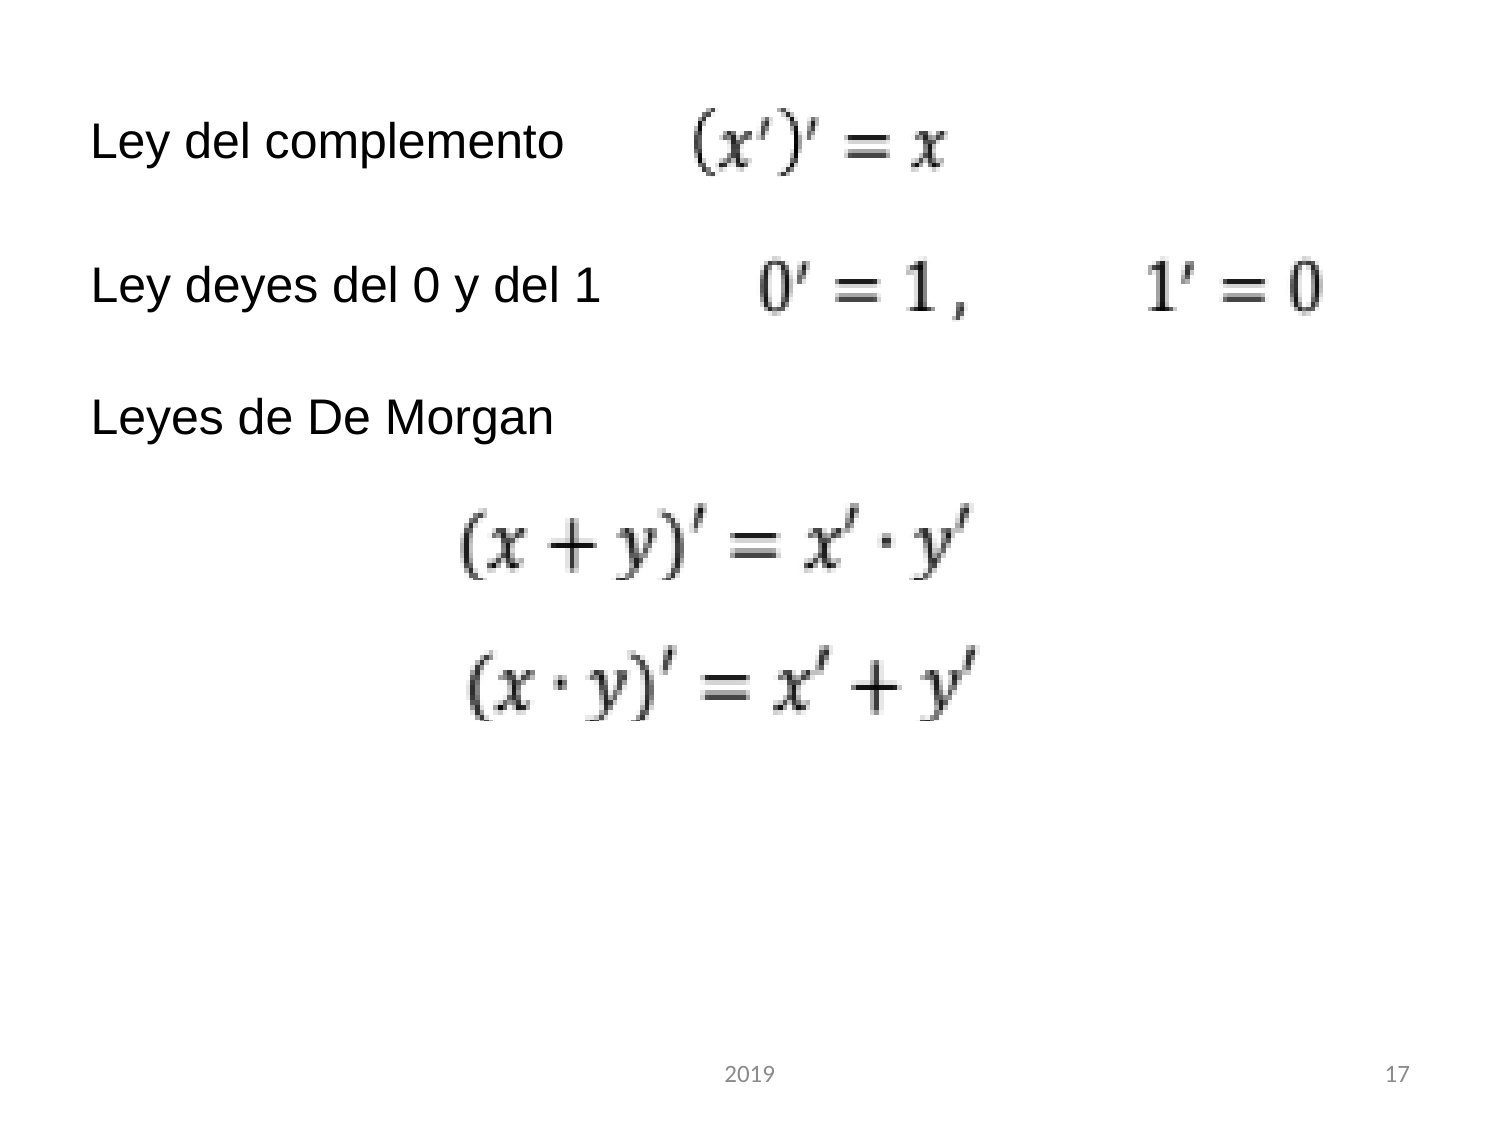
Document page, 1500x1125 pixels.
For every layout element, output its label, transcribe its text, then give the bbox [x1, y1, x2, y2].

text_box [0, 98, 1500, 177]
footer 2019 [512, 1042, 988, 1103]
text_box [0, 635, 1500, 722]
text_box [0, 243, 1500, 322]
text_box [0, 493, 1500, 580]
slide_number 17 [1074, 1042, 1425, 1103]
text_box Leyes de De Morgan [61, 377, 1168, 452]
